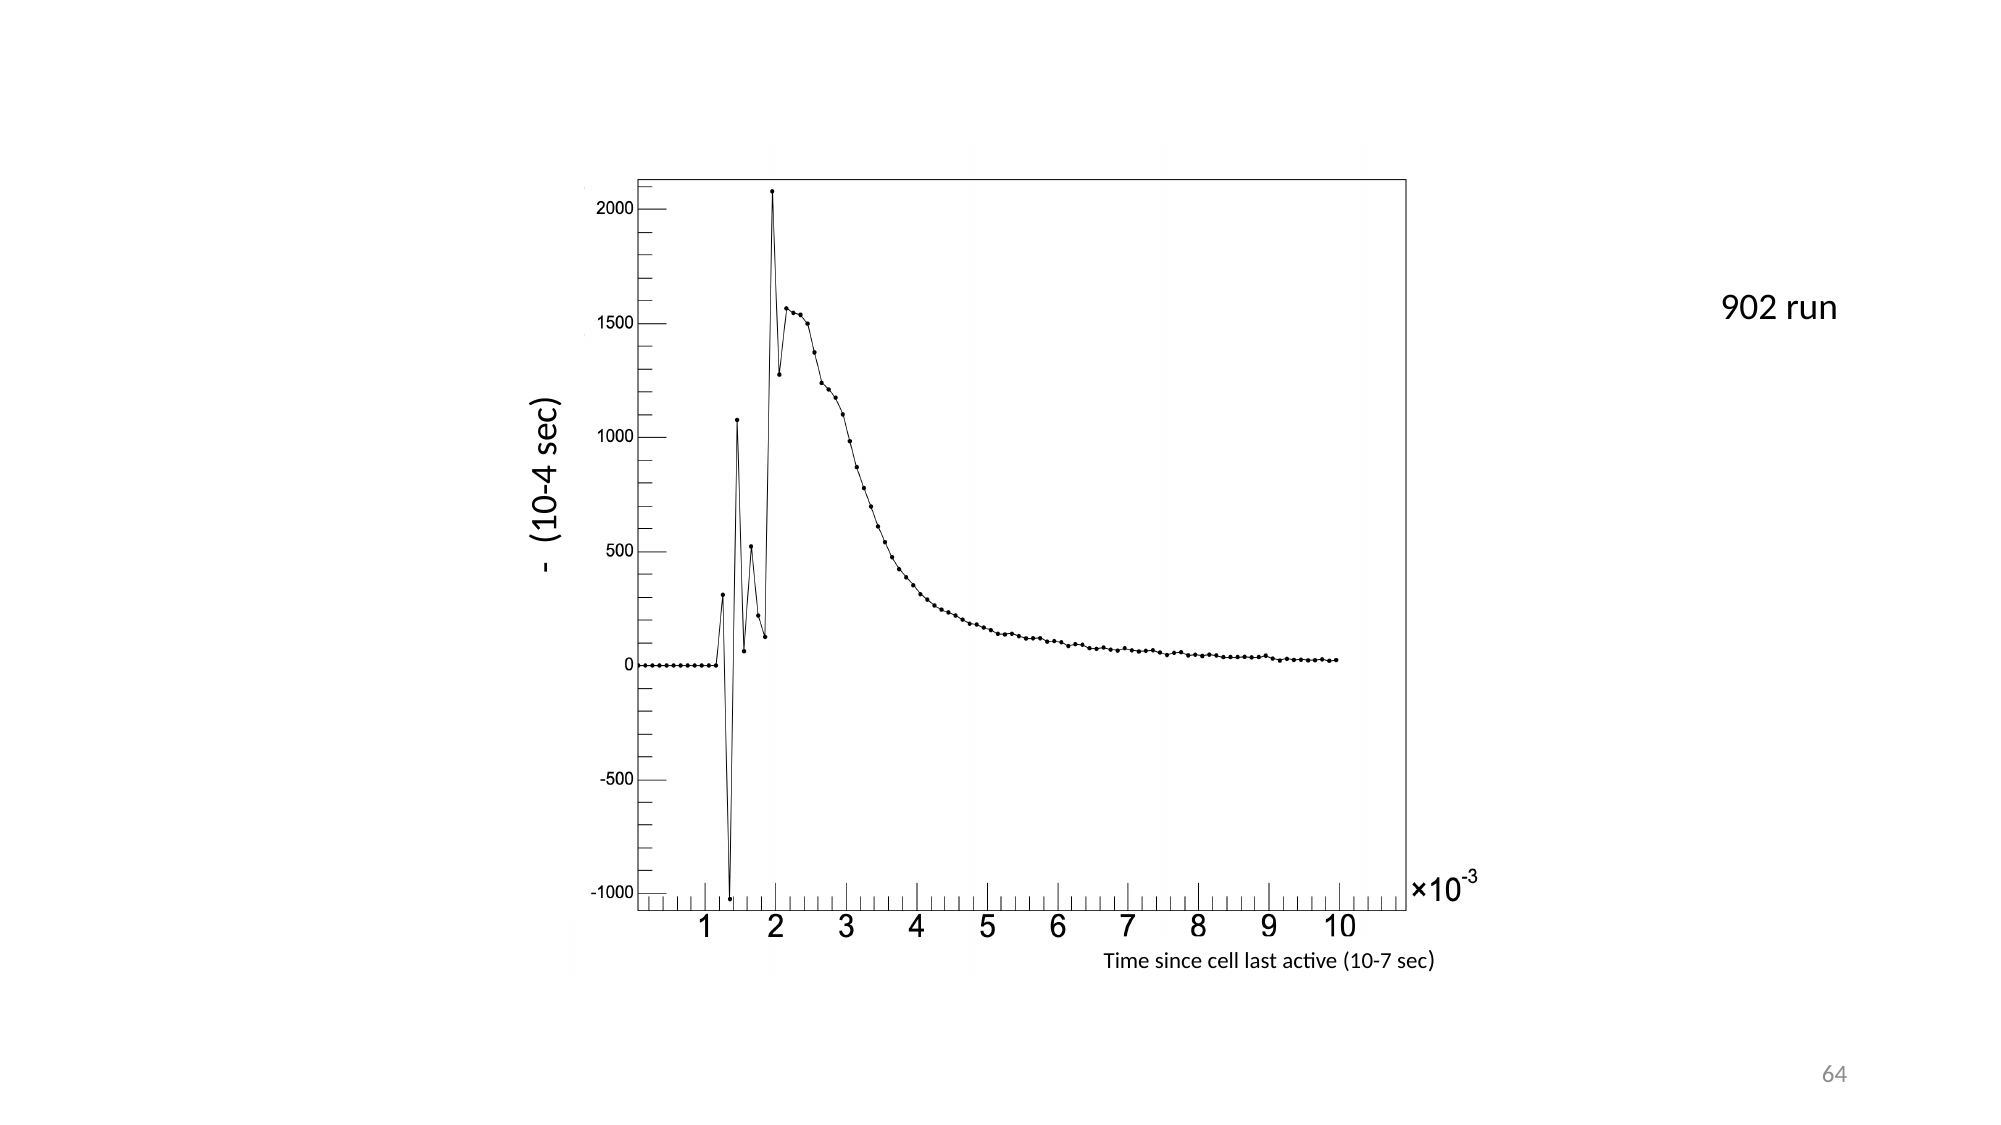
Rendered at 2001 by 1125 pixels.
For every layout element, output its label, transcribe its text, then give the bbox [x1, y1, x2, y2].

slide_number 64 [1412, 1042, 1863, 1103]
text_box 902 run [1705, 274, 1854, 335]
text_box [511, 65, 1489, 992]
